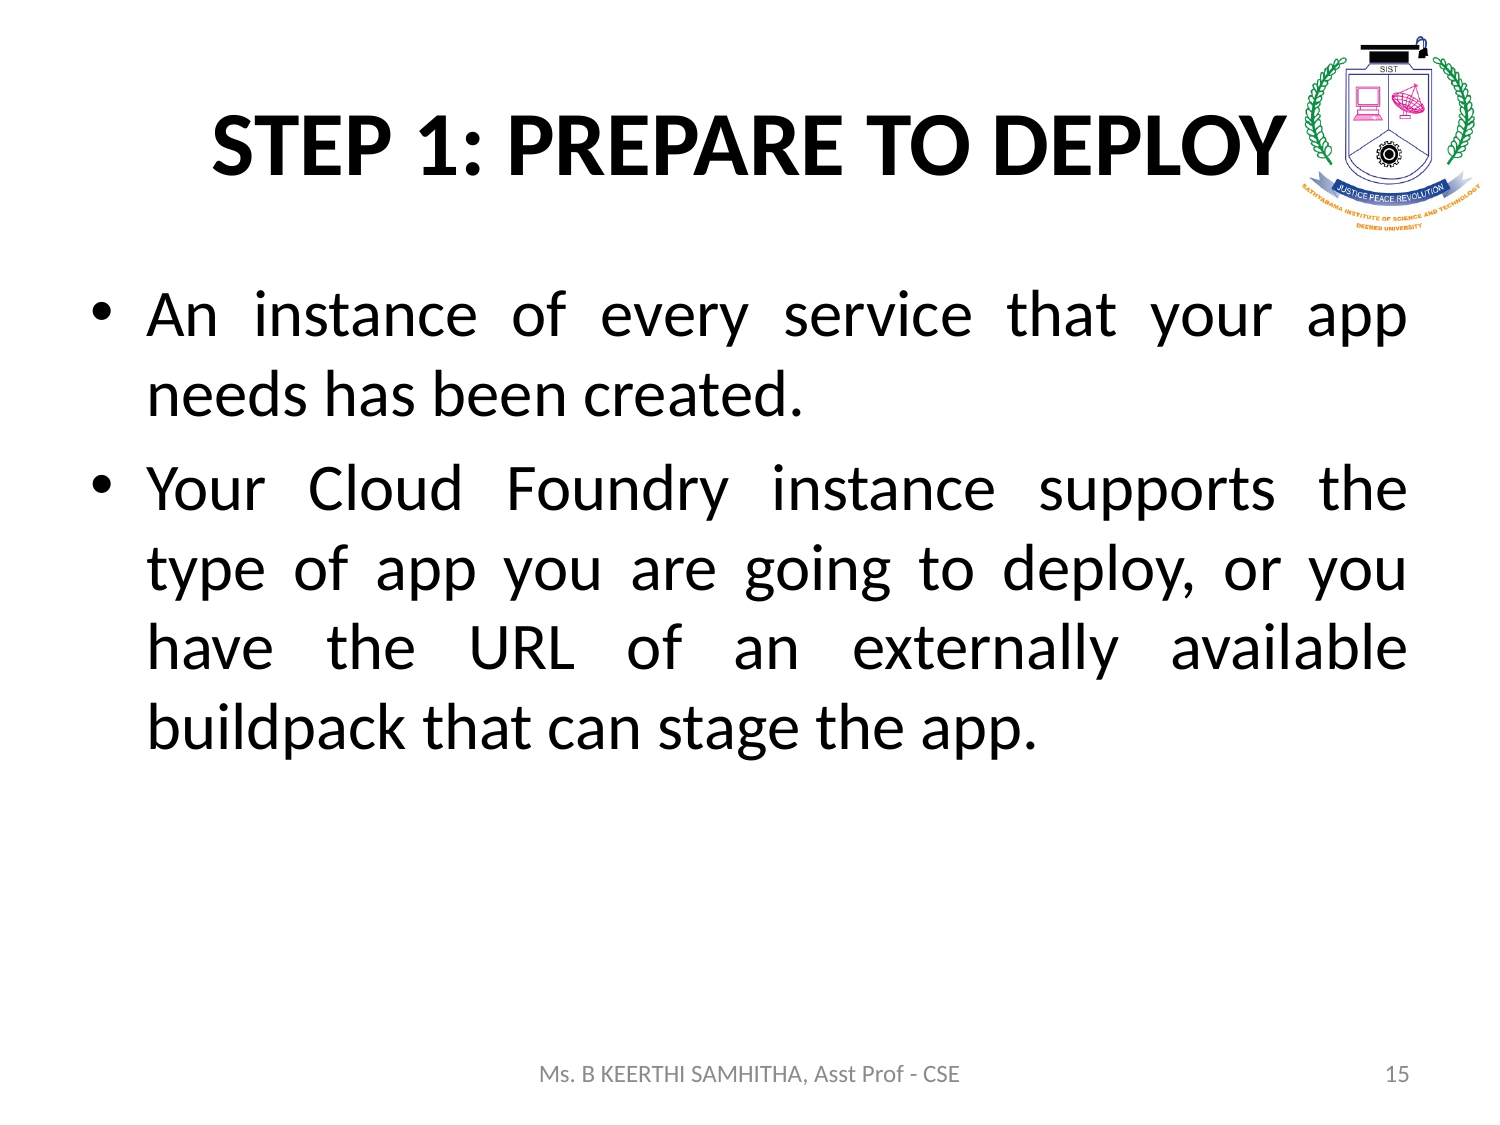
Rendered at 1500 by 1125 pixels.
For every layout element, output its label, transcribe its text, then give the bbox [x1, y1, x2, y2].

picture [1280, 30, 1500, 251]
footer Ms. B KEERTHI SAMHITHA, Asst Prof - CSE [512, 1042, 988, 1103]
list An instance of every service that your app needs has been created. Your Cloud Foundry instance supports the type of app you are going to deploy, or you have the URL of an externally available buildpack that can stage the app. [75, 262, 1425, 1005]
title STEP 1: PREPARE TO DEPLOY [75, 45, 1425, 233]
slide_number 15 [1074, 1042, 1425, 1103]
